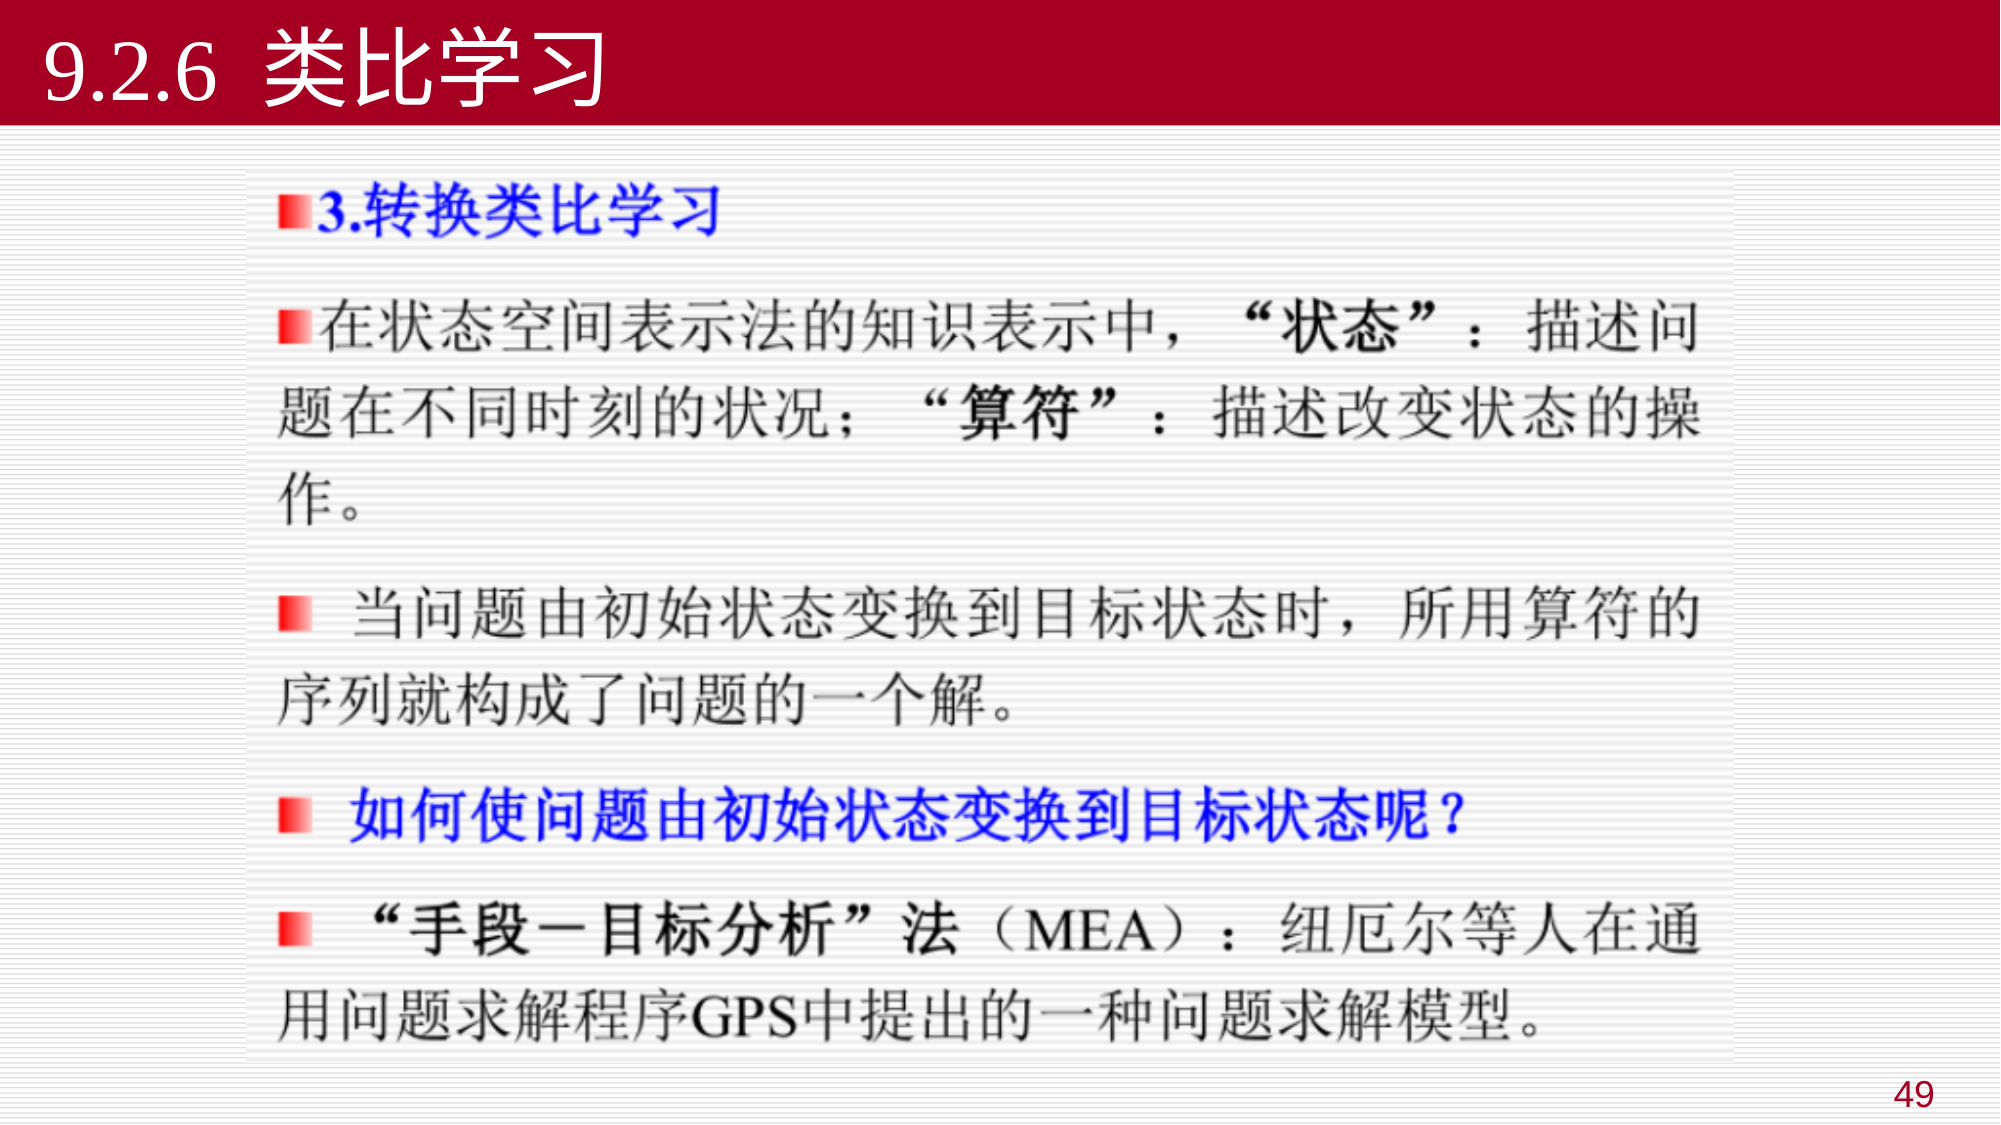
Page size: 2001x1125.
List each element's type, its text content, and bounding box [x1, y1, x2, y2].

picture [0, 0, 2001, 1125]
text_box 9.2.6 类比学习 [0, 0, 2000, 126]
slide_number 49 [1516, 1062, 1950, 1122]
